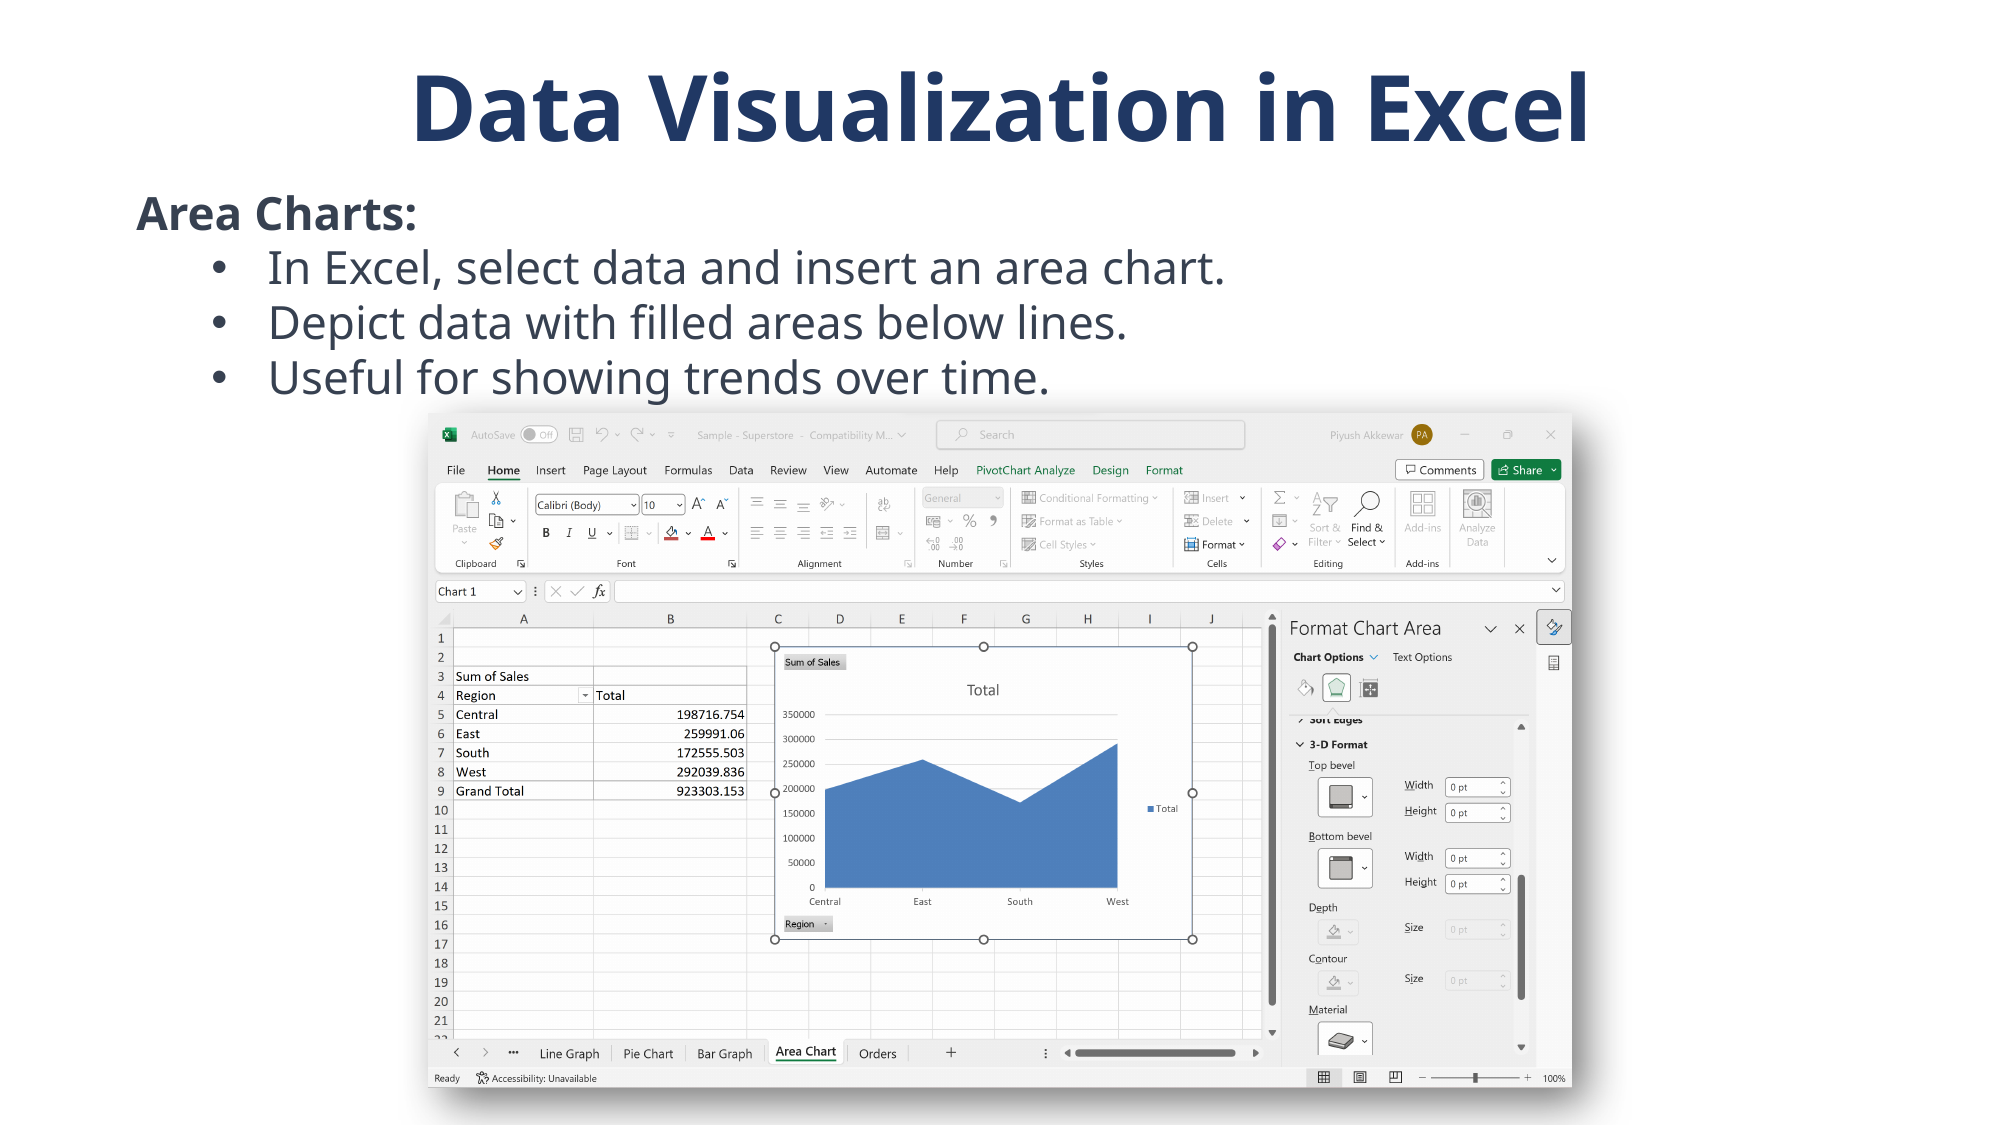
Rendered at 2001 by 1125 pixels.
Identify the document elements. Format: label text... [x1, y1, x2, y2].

text_box Data Visualization in Excel [303, 59, 1696, 149]
text_box Area Charts: In Excel, select data and insert an area chart. Depict data with filled areas below lines. Useful for showing trends over time. [121, 149, 1878, 412]
picture [428, 413, 1572, 1088]
